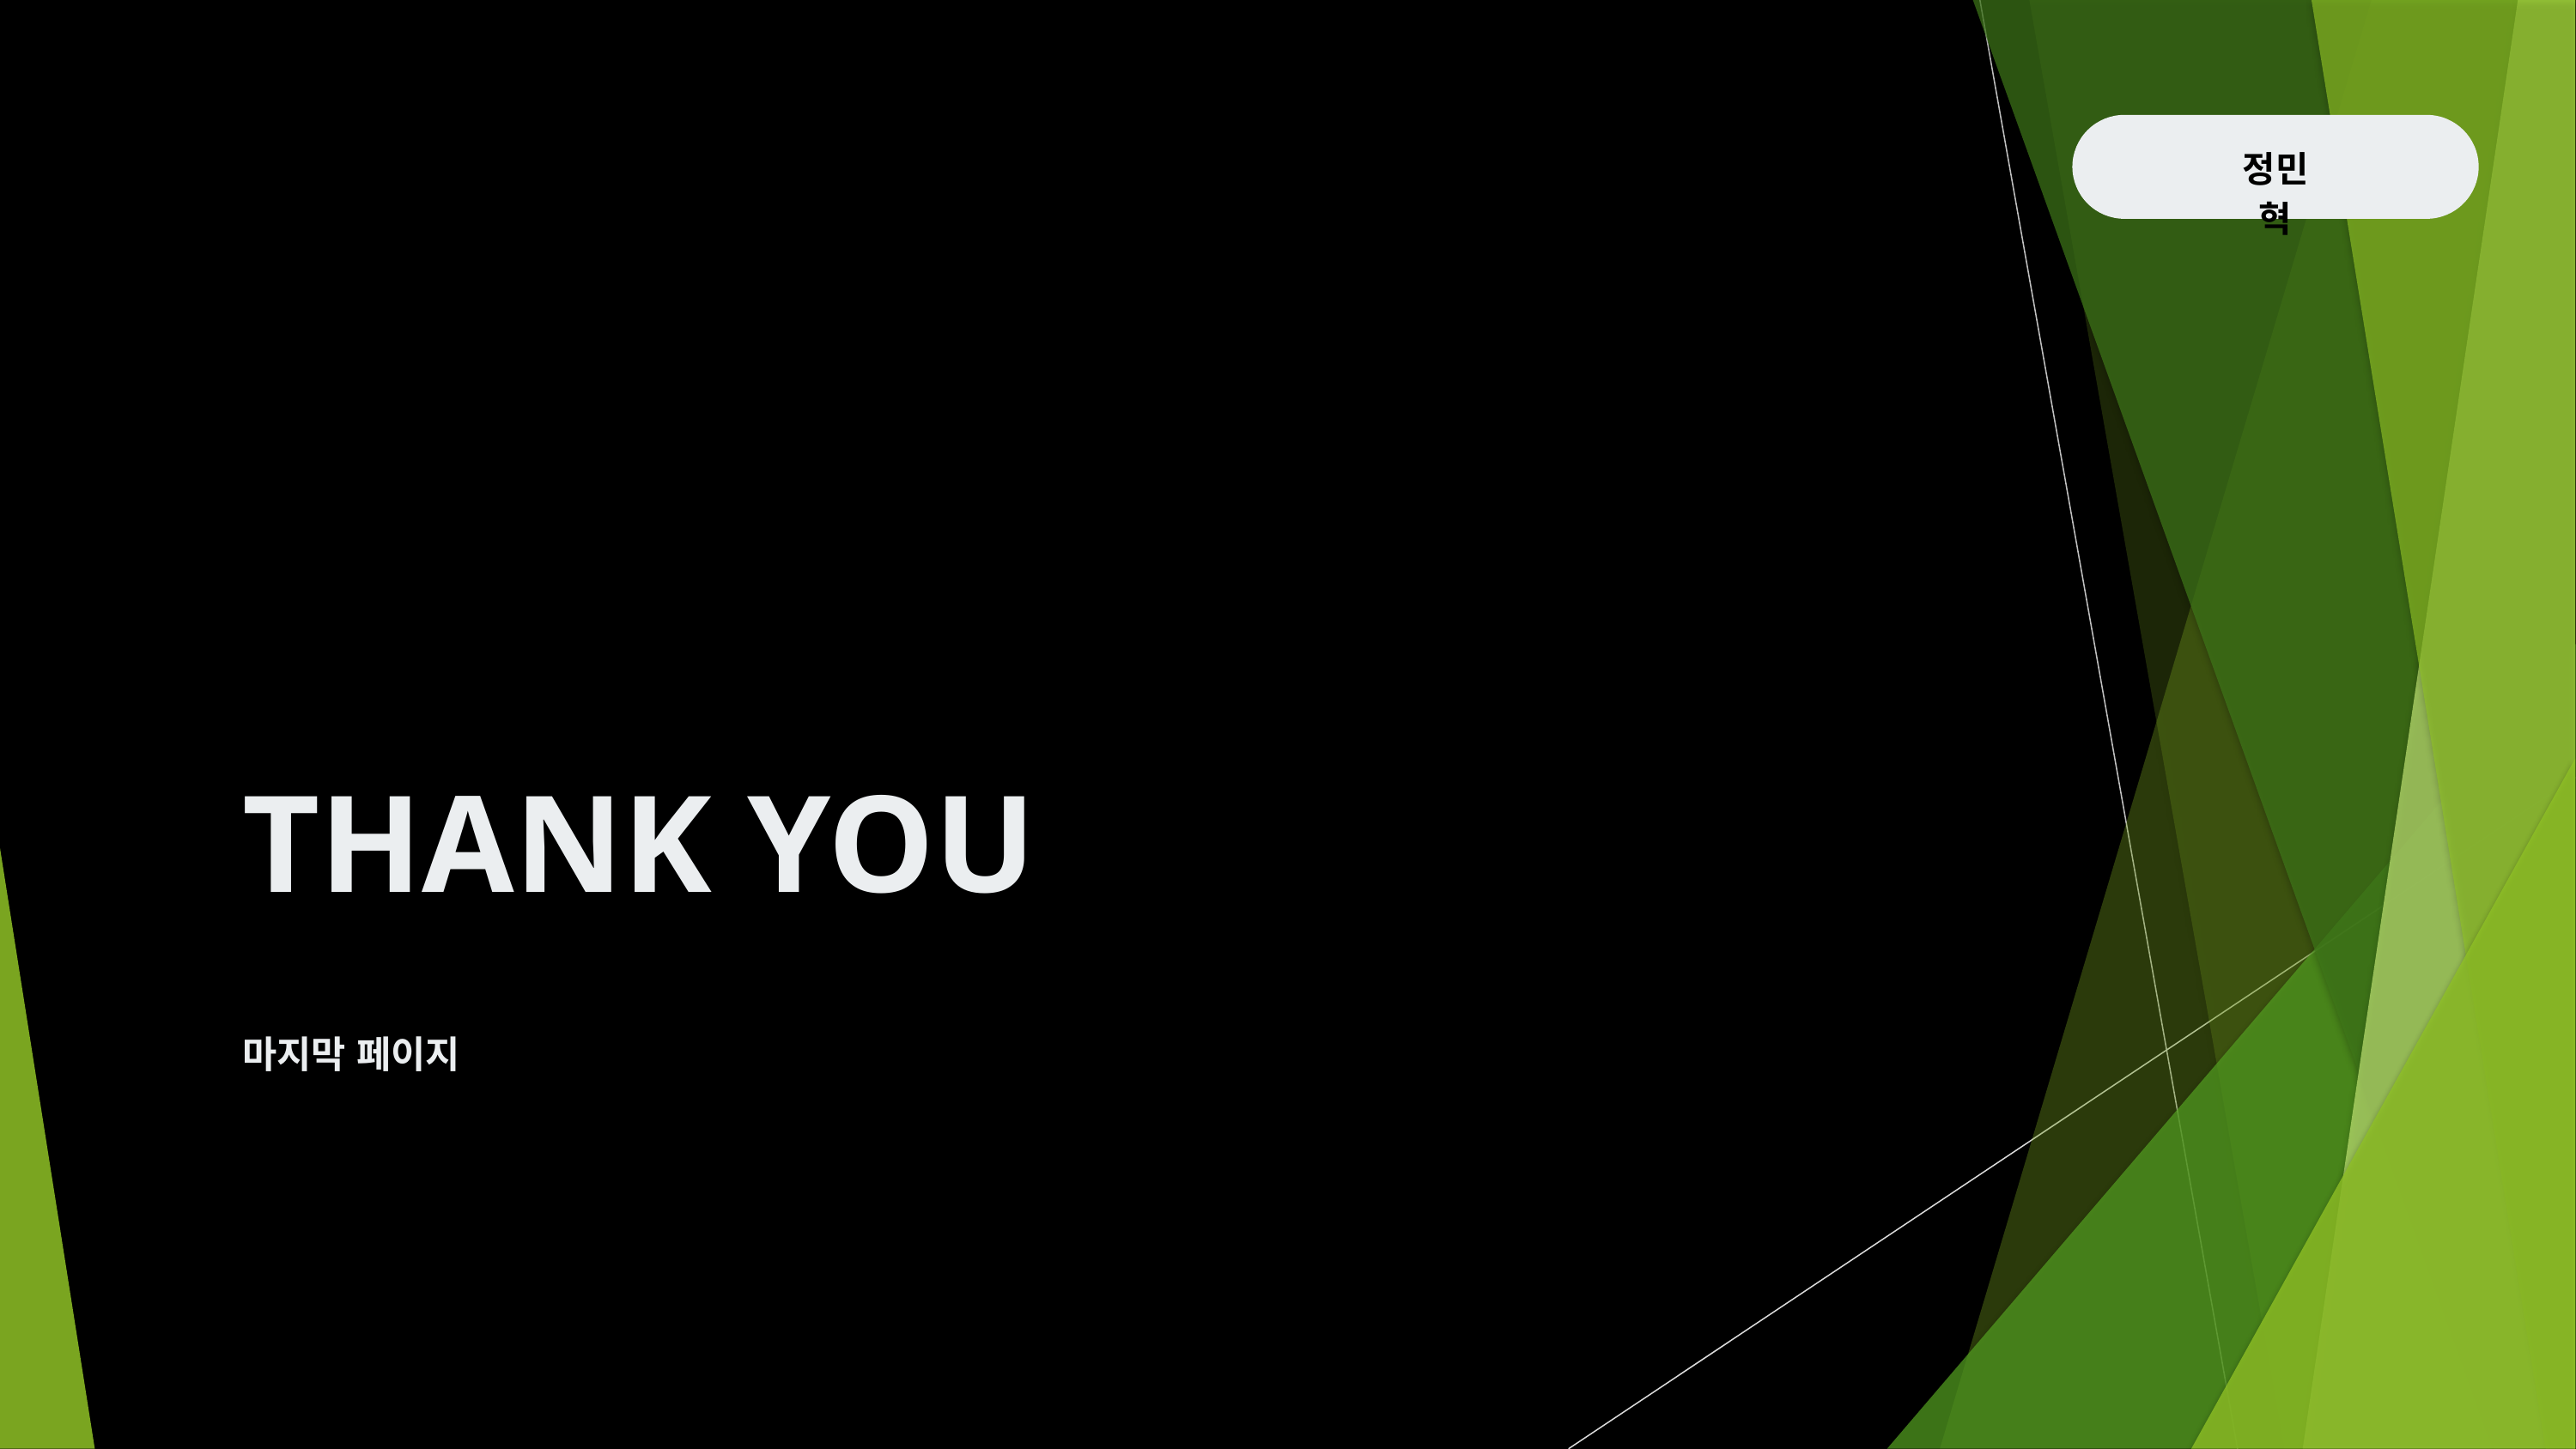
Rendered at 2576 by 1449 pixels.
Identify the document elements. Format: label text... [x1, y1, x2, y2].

text_box THANK YOU [242, 731, 1054, 919]
text_box 마지막 페이지 [242, 1023, 612, 1076]
text_box 정민혁 [2226, 228, 2325, 239]
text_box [2071, 114, 2480, 220]
